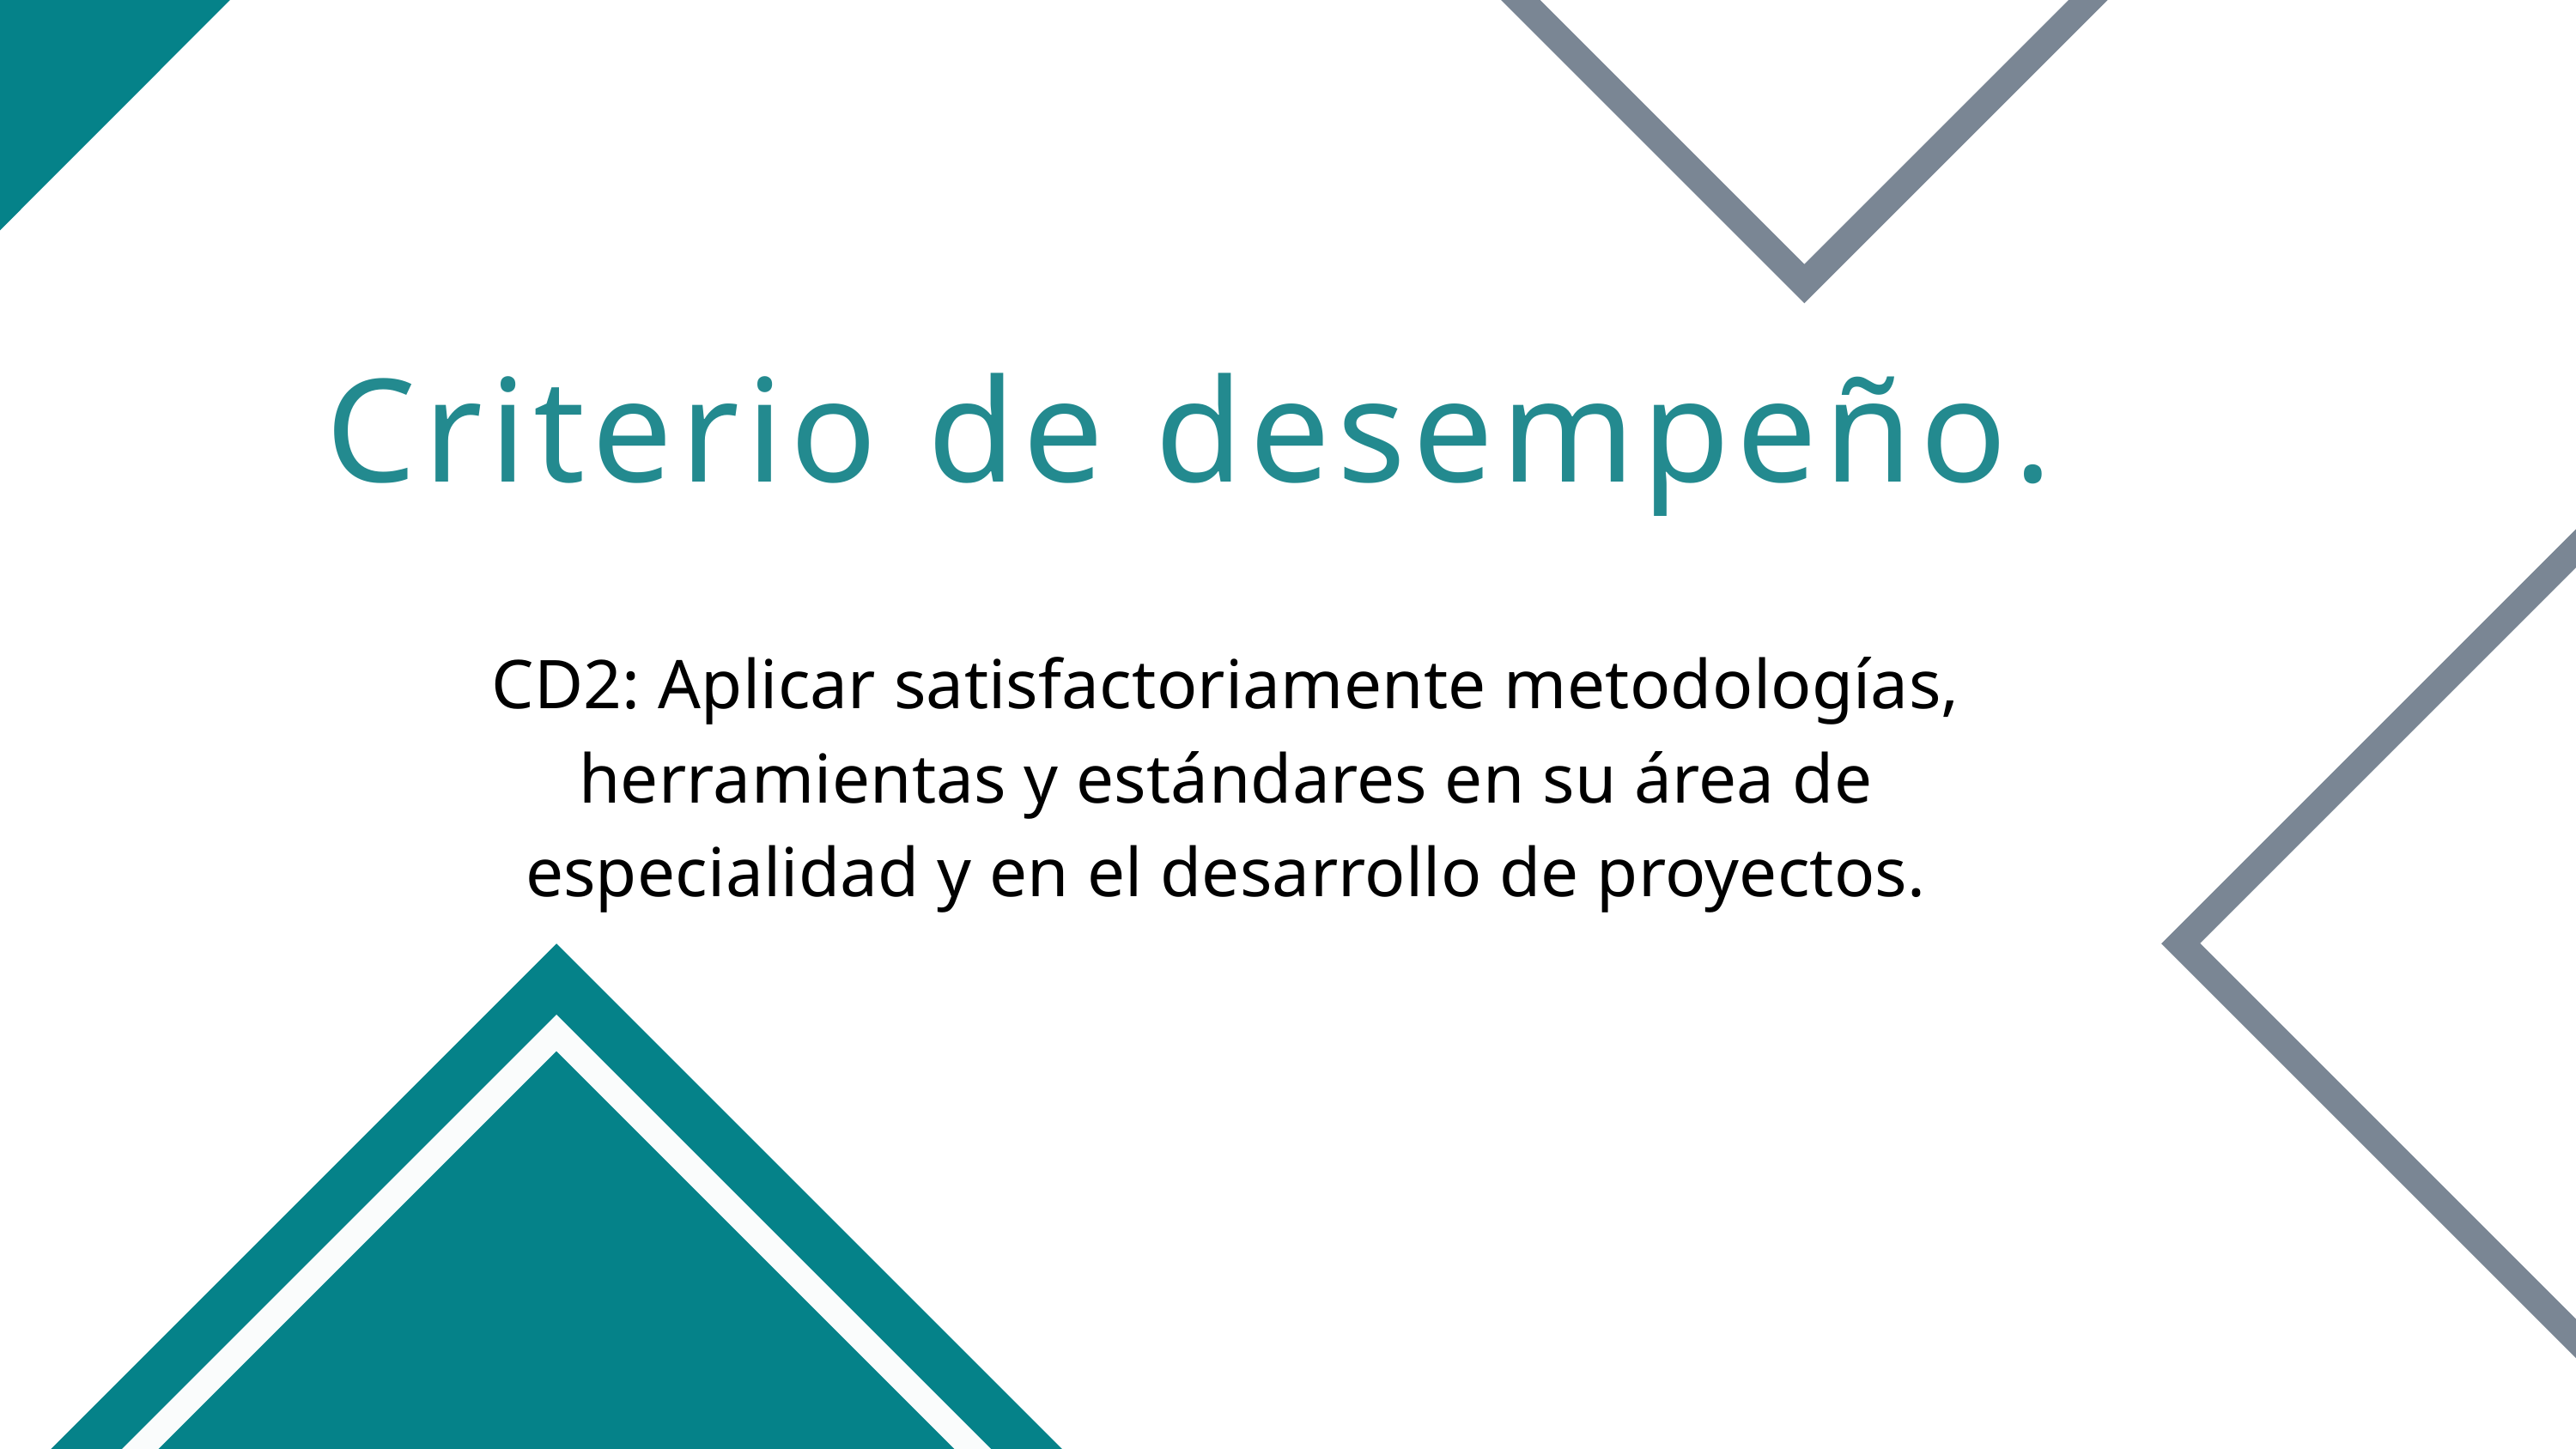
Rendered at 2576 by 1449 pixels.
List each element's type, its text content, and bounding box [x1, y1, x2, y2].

text_box CD2: Aplicar satisfactoriamente metodologías, herramientas y estándares en su área de especialidad y en el desarrollo de proyectos. [377, 627, 2078, 911]
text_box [94, 1135, 1019, 1449]
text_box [0, 0, 231, 231]
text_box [1370, 0, 2239, 124]
text_box Criterio de desempeño. [147, 361, 2233, 512]
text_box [143, 1185, 969, 1449]
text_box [2341, 509, 2576, 1379]
